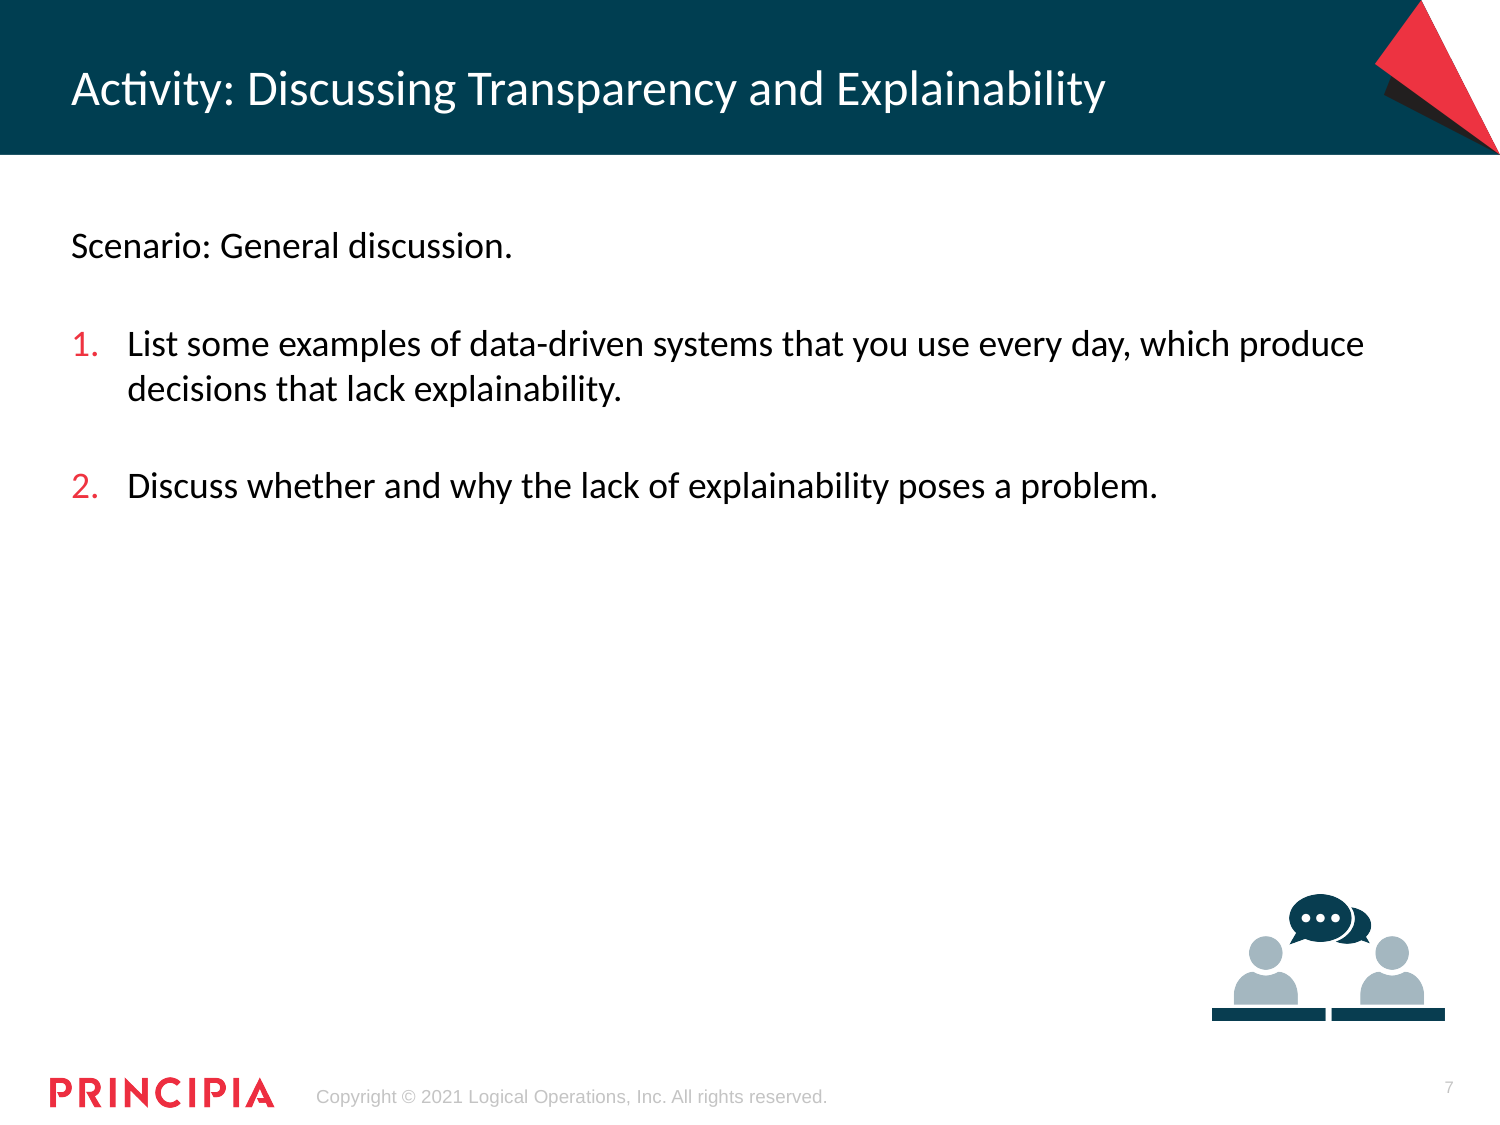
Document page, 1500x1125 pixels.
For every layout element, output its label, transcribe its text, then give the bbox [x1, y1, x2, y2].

slide_number 7 [1118, 1057, 1469, 1118]
picture [1376, 0, 1500, 155]
title Activity: Discussing Transparency and Explainability [56, 16, 1350, 155]
picture [50, 1077, 275, 1108]
list Scenario: General discussion. List some examples of data-driven systems that you use every day, which produce decisions that lack explainability. Discuss whether and why the lack of explainability poses a problem. [56, 213, 1444, 1021]
